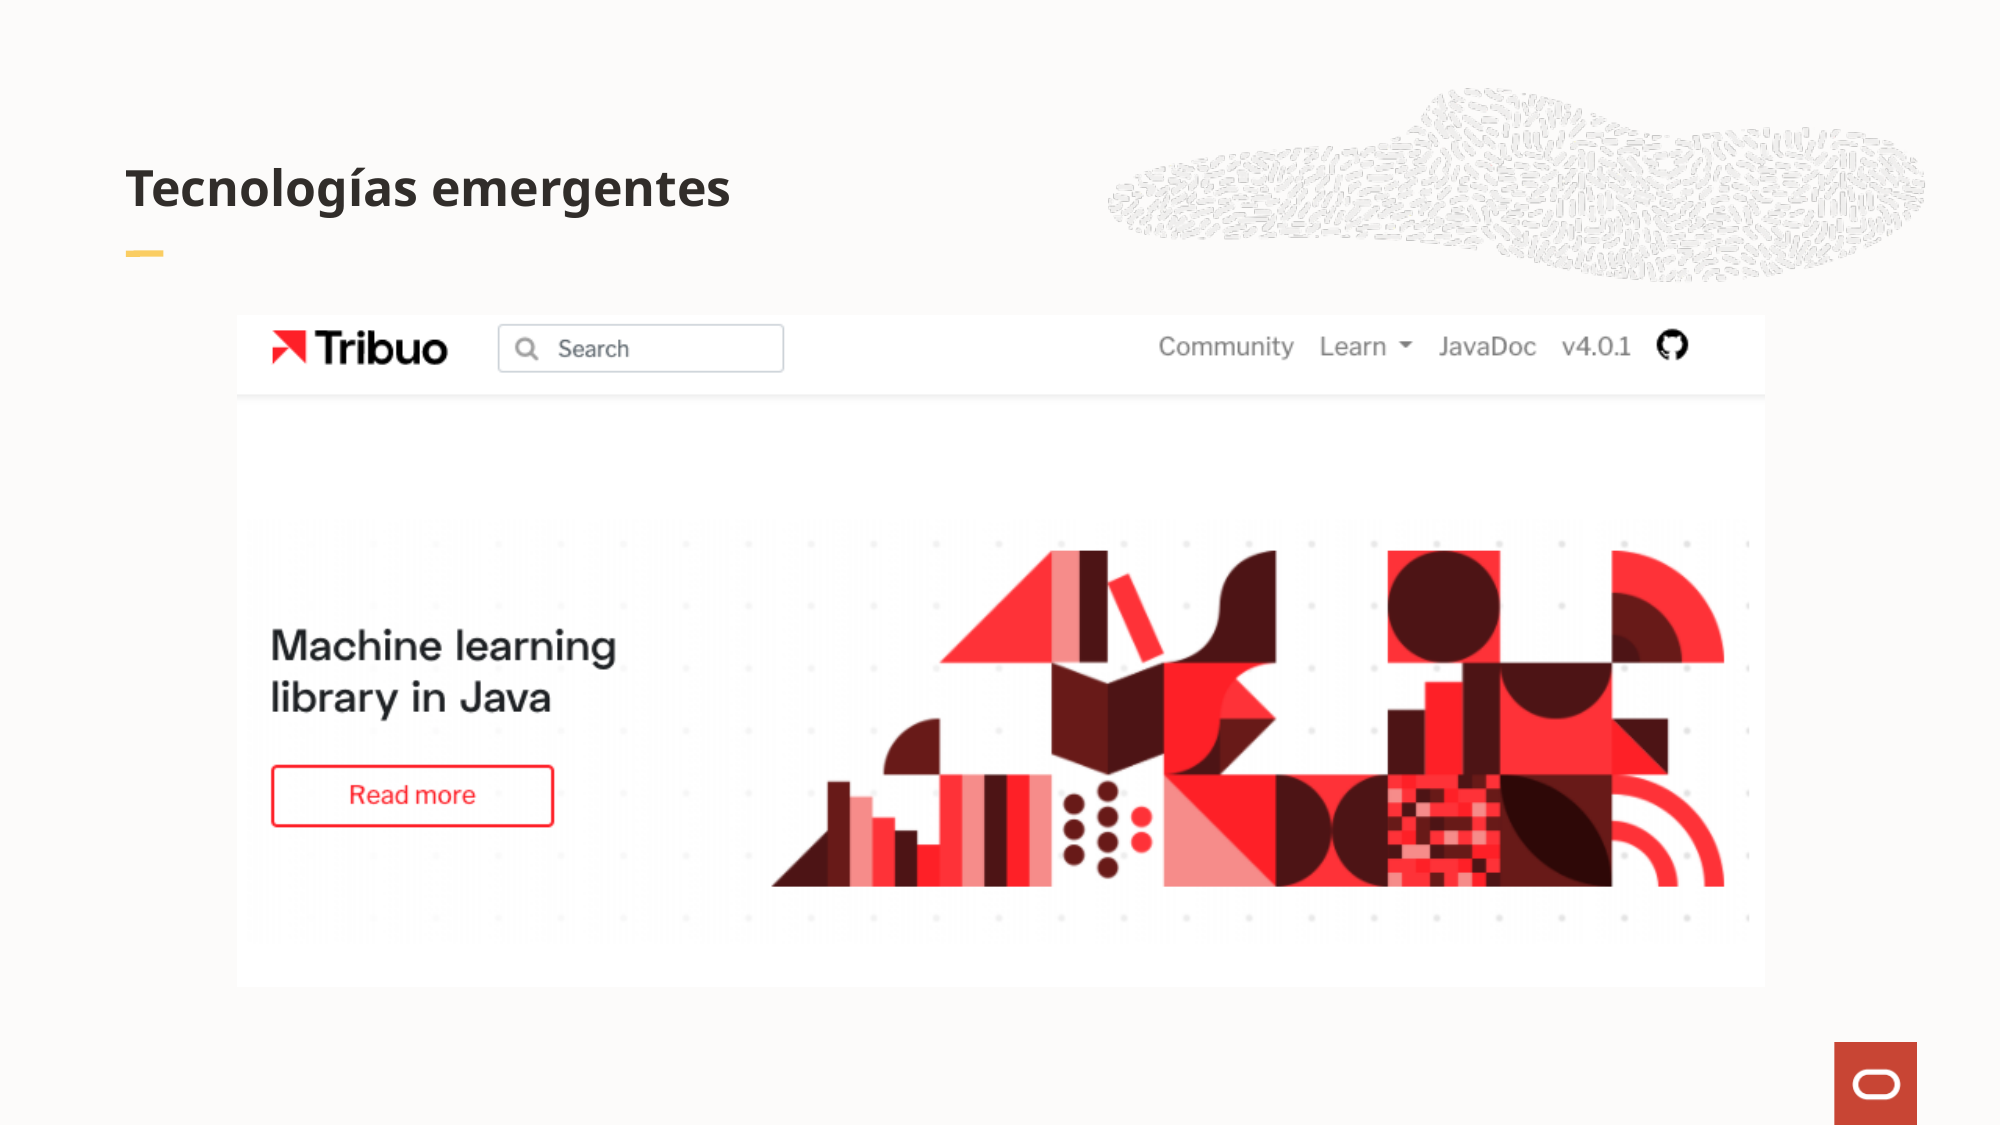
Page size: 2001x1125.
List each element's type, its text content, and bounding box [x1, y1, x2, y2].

picture [237, 314, 1765, 988]
text_box Tecnologías emergentes [125, 83, 1877, 219]
